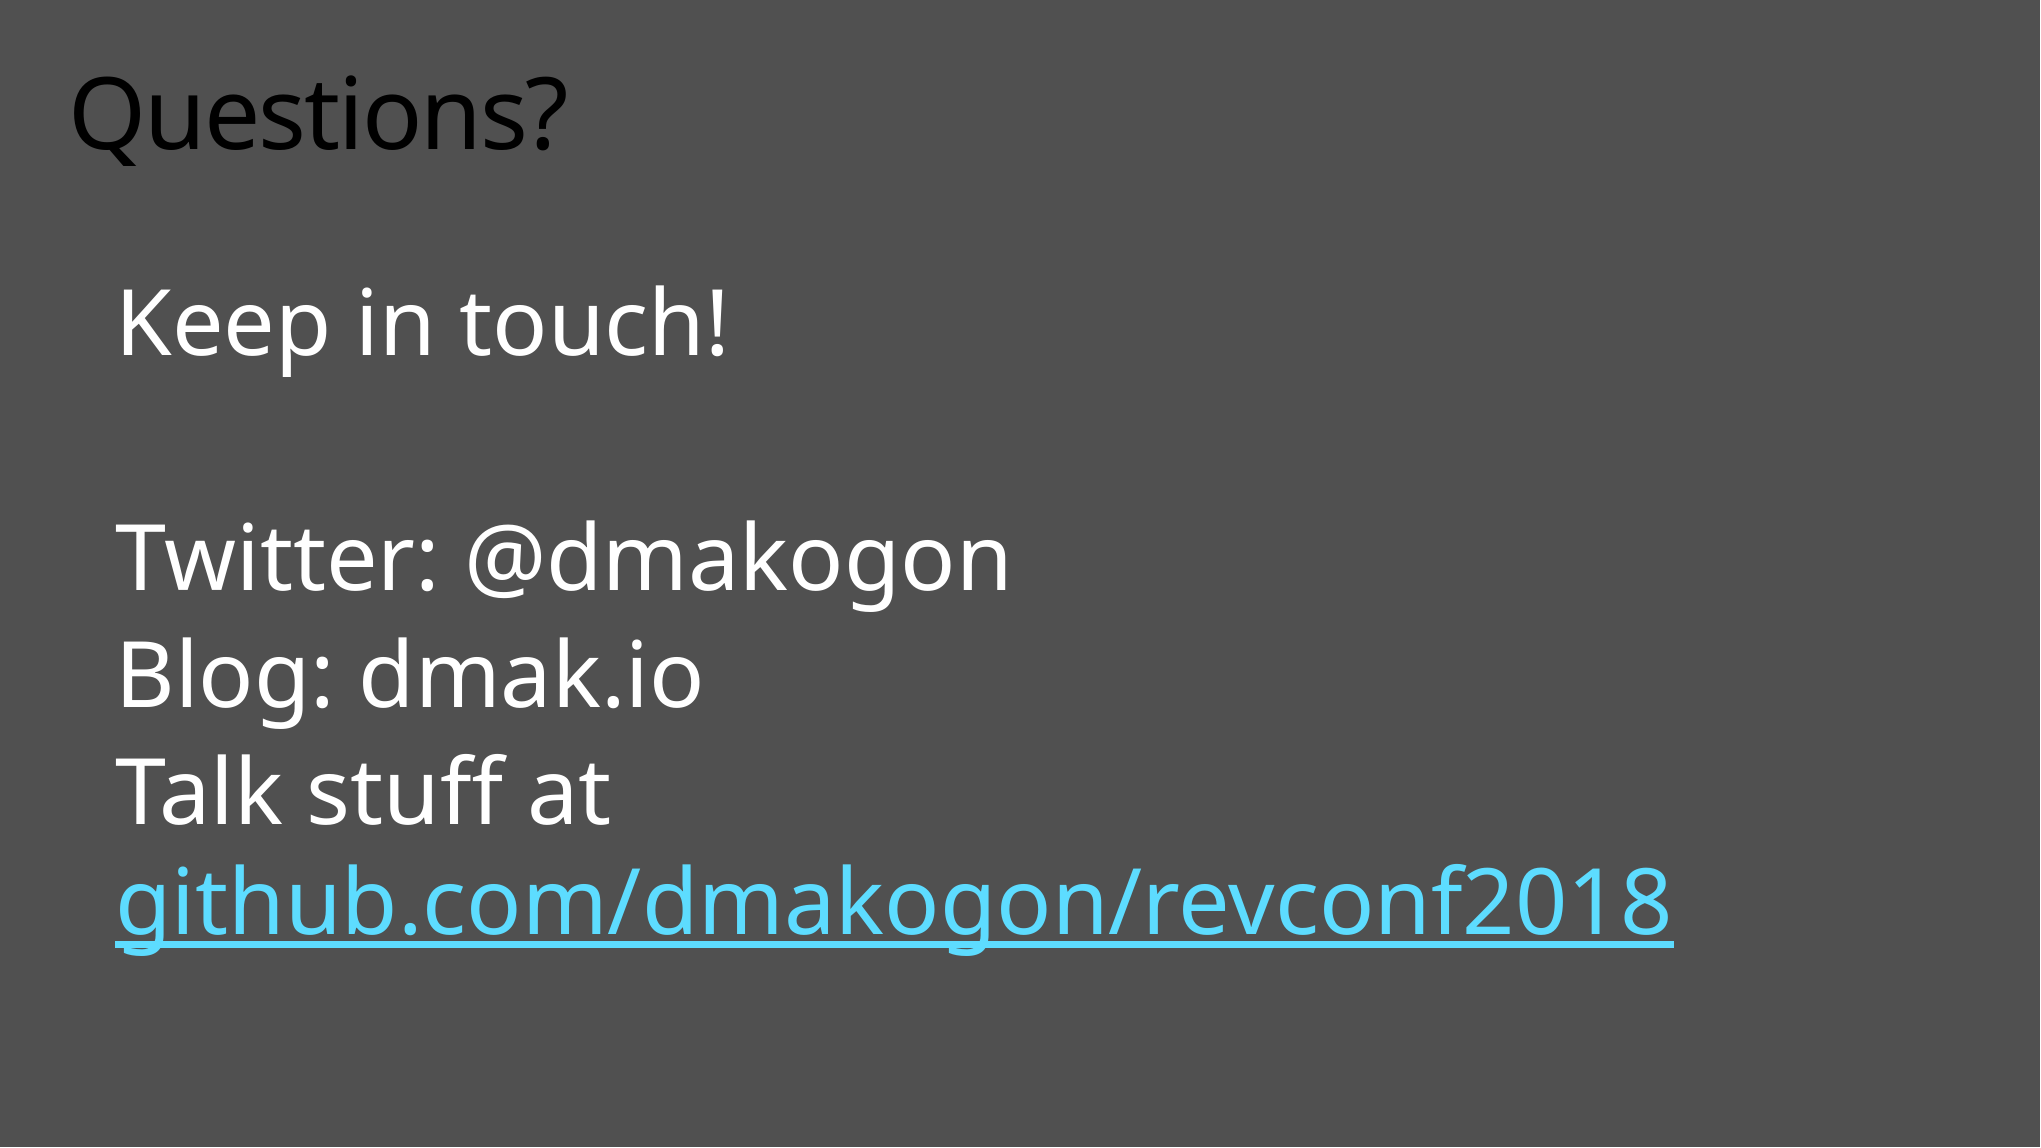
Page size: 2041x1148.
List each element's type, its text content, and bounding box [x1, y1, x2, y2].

title Questions? [45, 48, 1996, 199]
list Keep in touch! Twitter: @dmakogon Blog: dmak.io Talk stuff at github.com/dmakogon/revconf2018 [90, 261, 2041, 1133]
